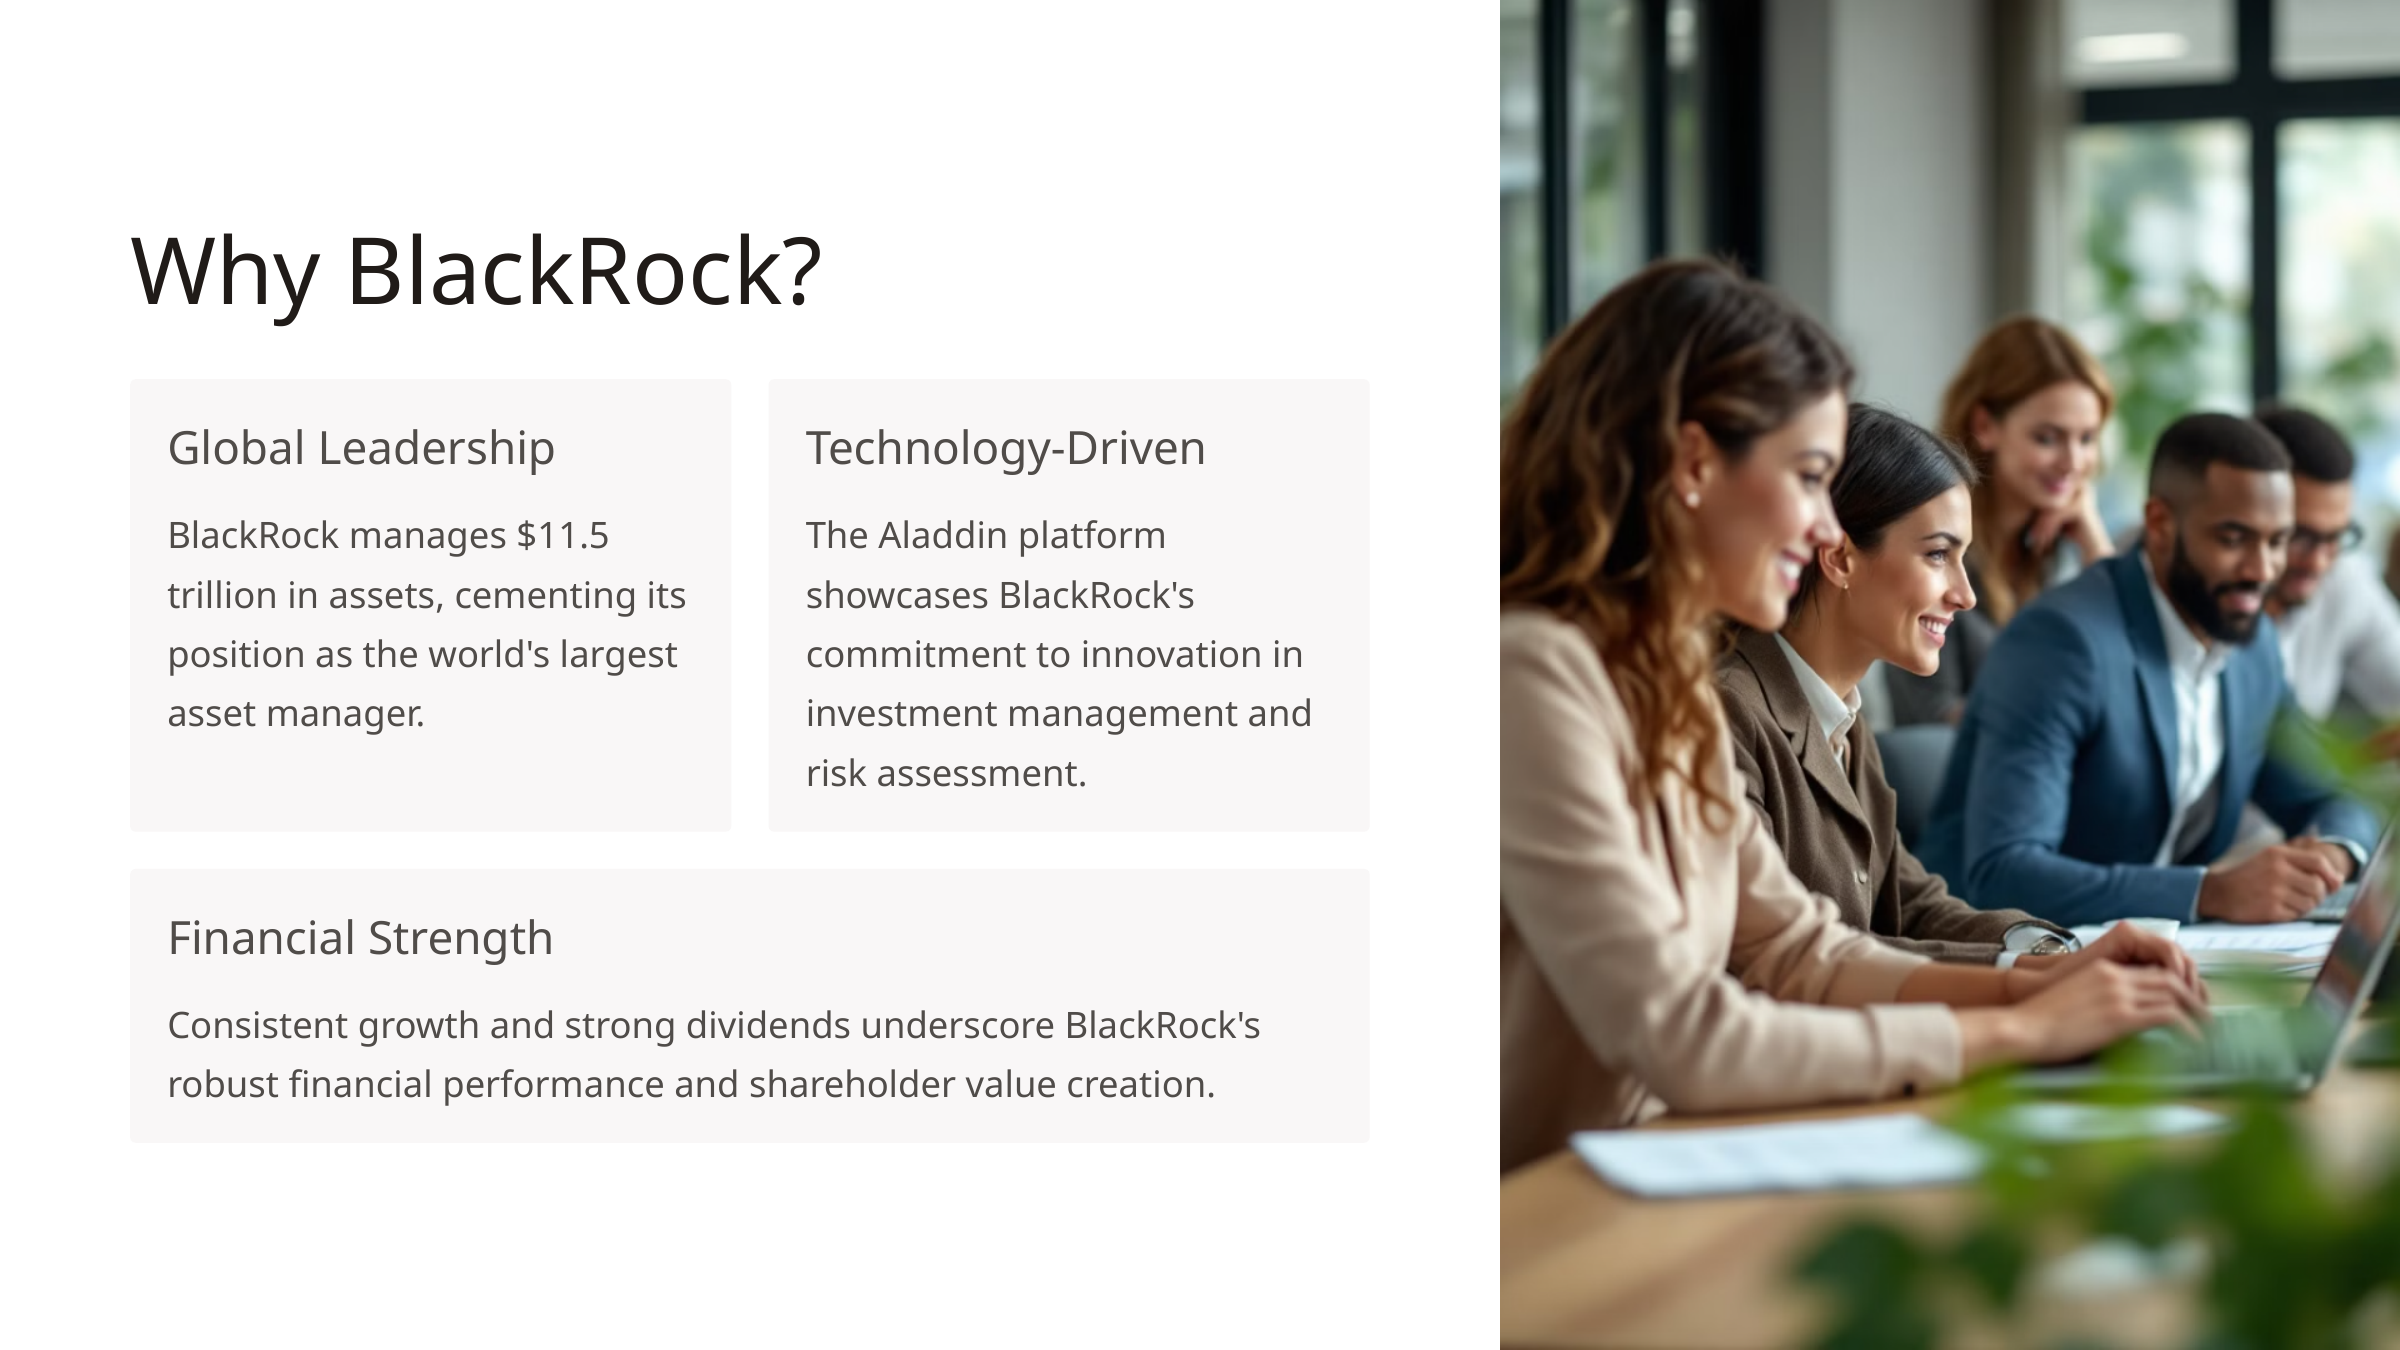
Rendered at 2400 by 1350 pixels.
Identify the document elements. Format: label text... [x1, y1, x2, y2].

text_box Global Leadership [167, 416, 633, 475]
text_box Consistent growth and strong dividends underscore BlackRock's robust financial performance and shareholder value creation. [167, 986, 1333, 1106]
text_box [130, 868, 1370, 1143]
text_box [768, 379, 1370, 832]
text_box Why BlackRock? [130, 207, 1061, 324]
text_box The Aladdin platform showcases BlackRock's commitment to innovation in investment management and risk assessment. [805, 496, 1333, 795]
text_box BlackRock manages $11.5 trillion in assets, cementing its position as the world's largest asset manager. [167, 496, 695, 735]
text_box Technology-Driven [805, 416, 1271, 475]
text_box Financial Strength [167, 906, 633, 965]
picture [1499, 0, 2400, 1350]
text_box [130, 379, 732, 832]
